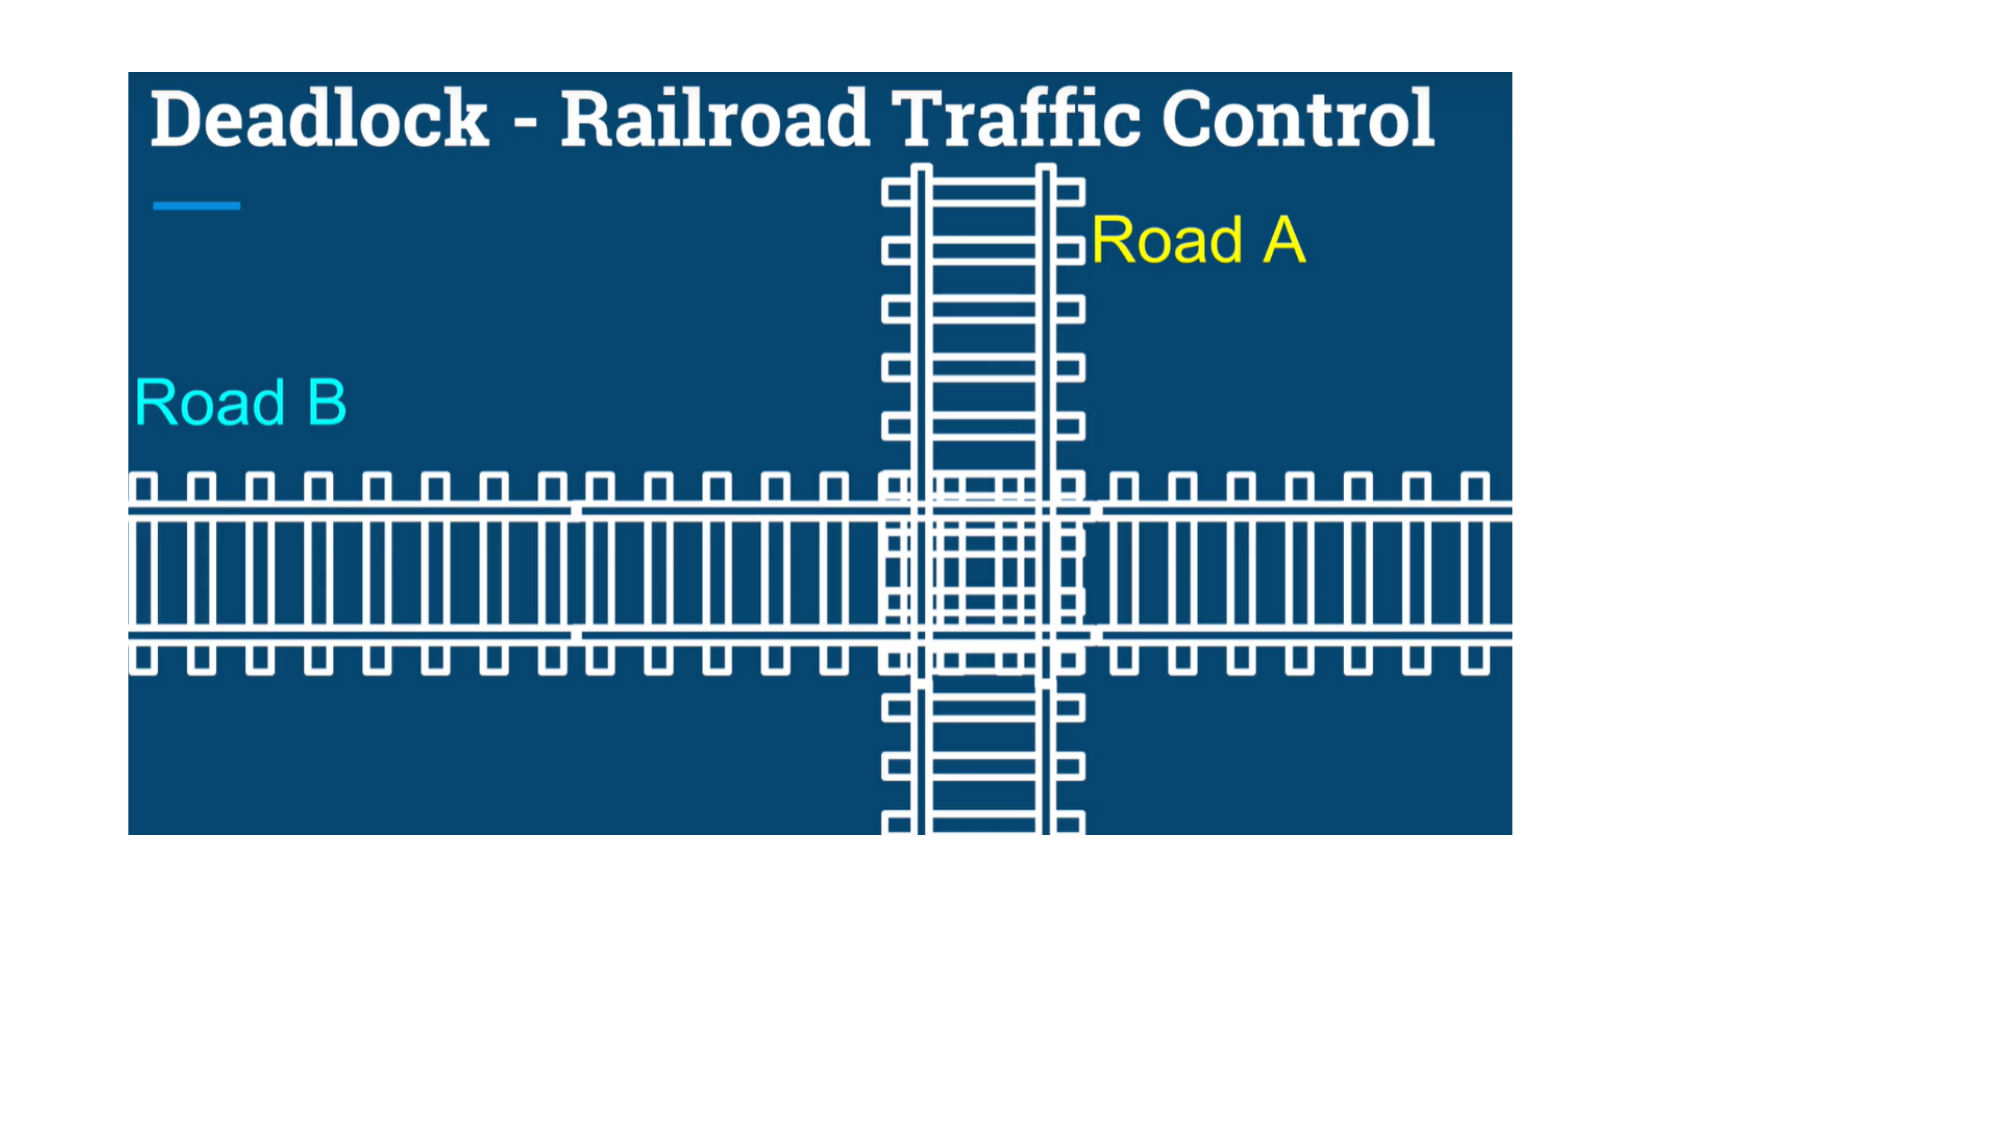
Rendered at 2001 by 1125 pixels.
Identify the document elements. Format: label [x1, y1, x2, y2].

picture [128, 72, 1513, 836]
